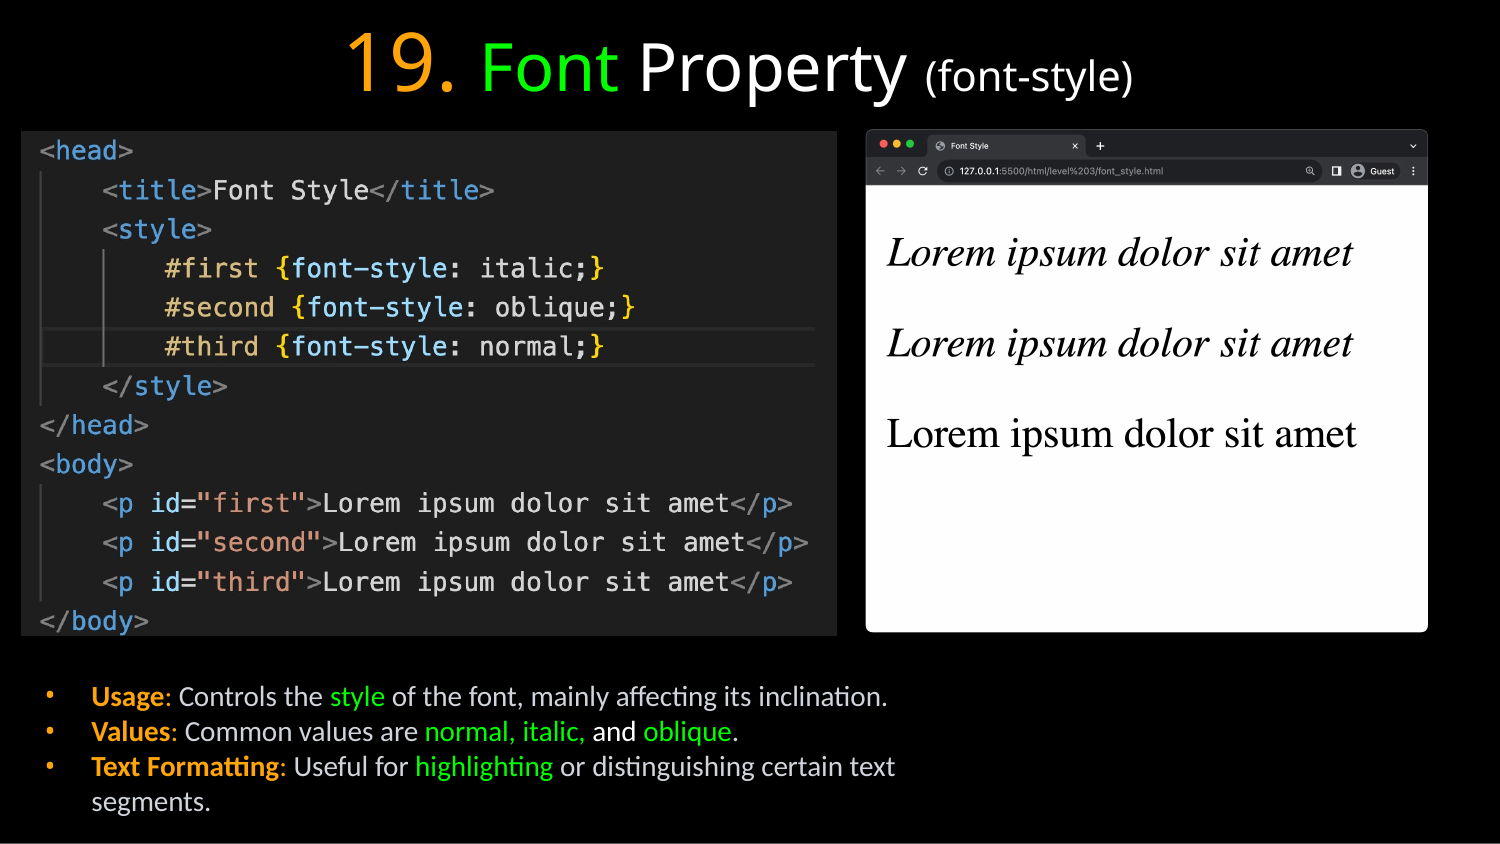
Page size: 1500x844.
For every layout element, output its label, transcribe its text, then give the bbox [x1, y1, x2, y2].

text_box Usage: Controls the style of the font, mainly affecting its inclination. Values: Common values are normal, italic, and oblique. Text Formatting: Useful for highlighting or distinguishing certain text segments. [42, 674, 910, 818]
title 19. Font Property (font-style) [340, 23, 1160, 165]
picture [857, 120, 1435, 639]
picture [20, 131, 837, 636]
